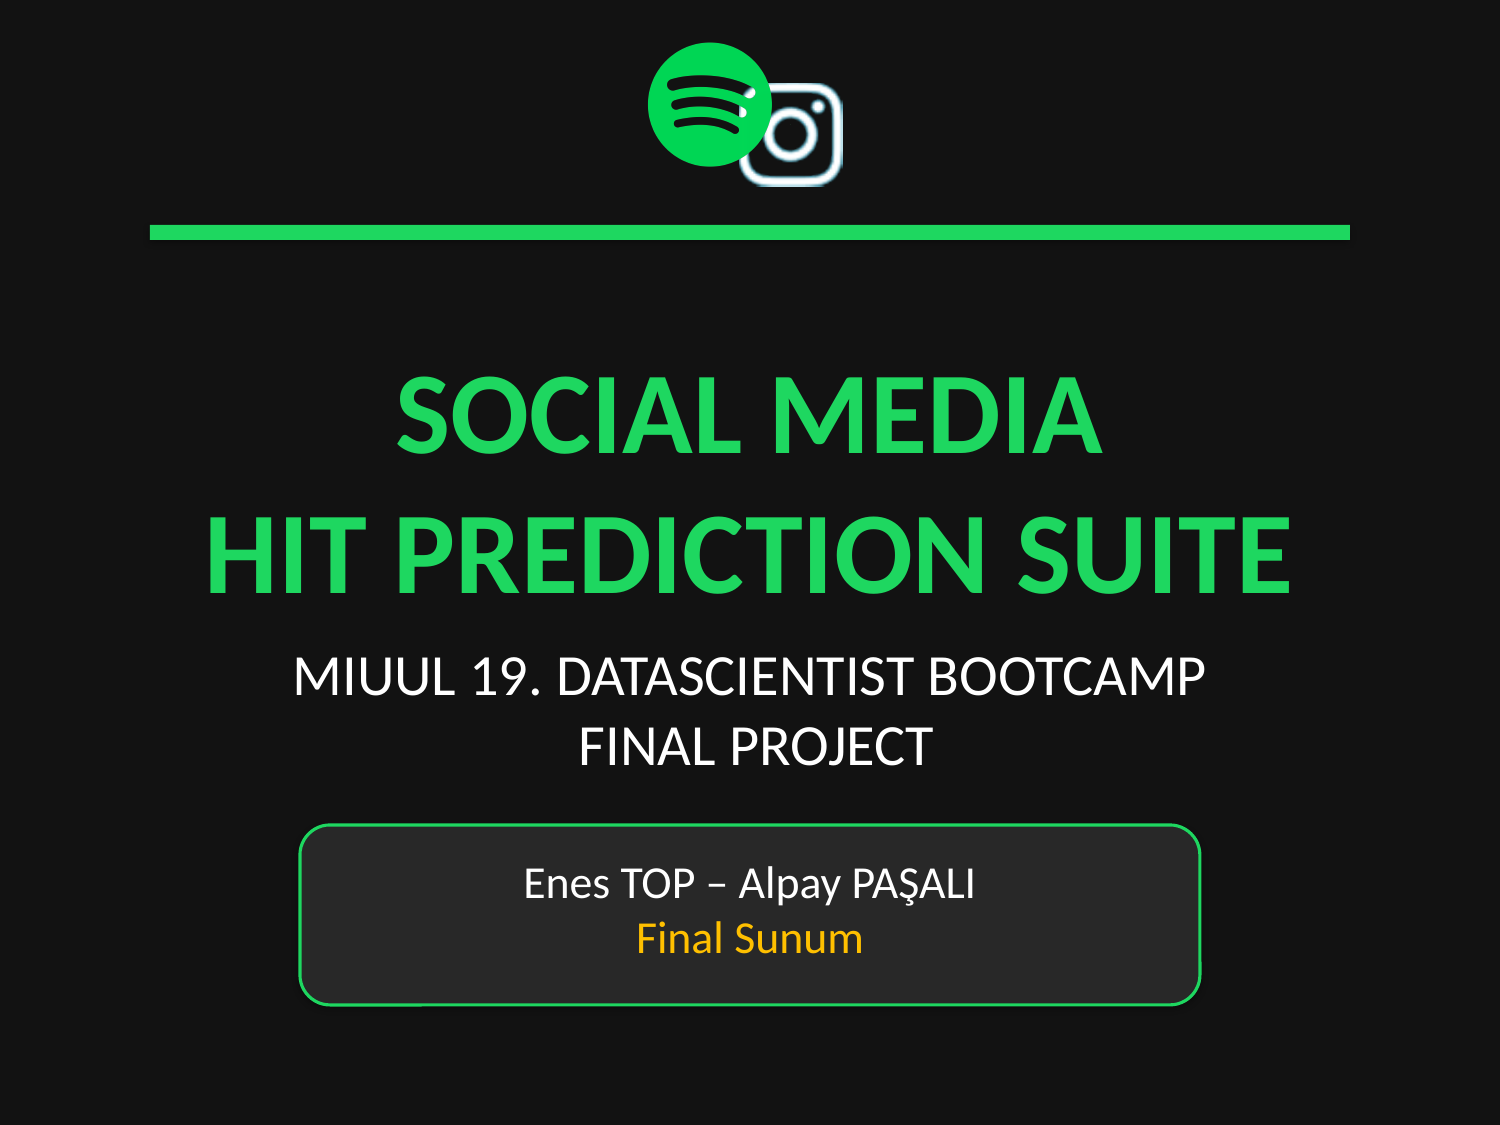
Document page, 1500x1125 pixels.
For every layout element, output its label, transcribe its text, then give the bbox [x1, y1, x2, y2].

picture [646, 0, 843, 218]
text_box Final Sunum [621, 916, 879, 971]
text_box [299, 824, 1201, 1006]
text_box SOCIAL MEDIA HIT PREDICTION SUITE [189, 329, 1310, 625]
text_box MIUUL 19. DATASCIENTIST BOOTCAMP FINAL PROJECT [278, 629, 1222, 785]
text_box Enes TOP – Alpay PAŞALI [508, 845, 992, 916]
text_box [149, 224, 1351, 241]
